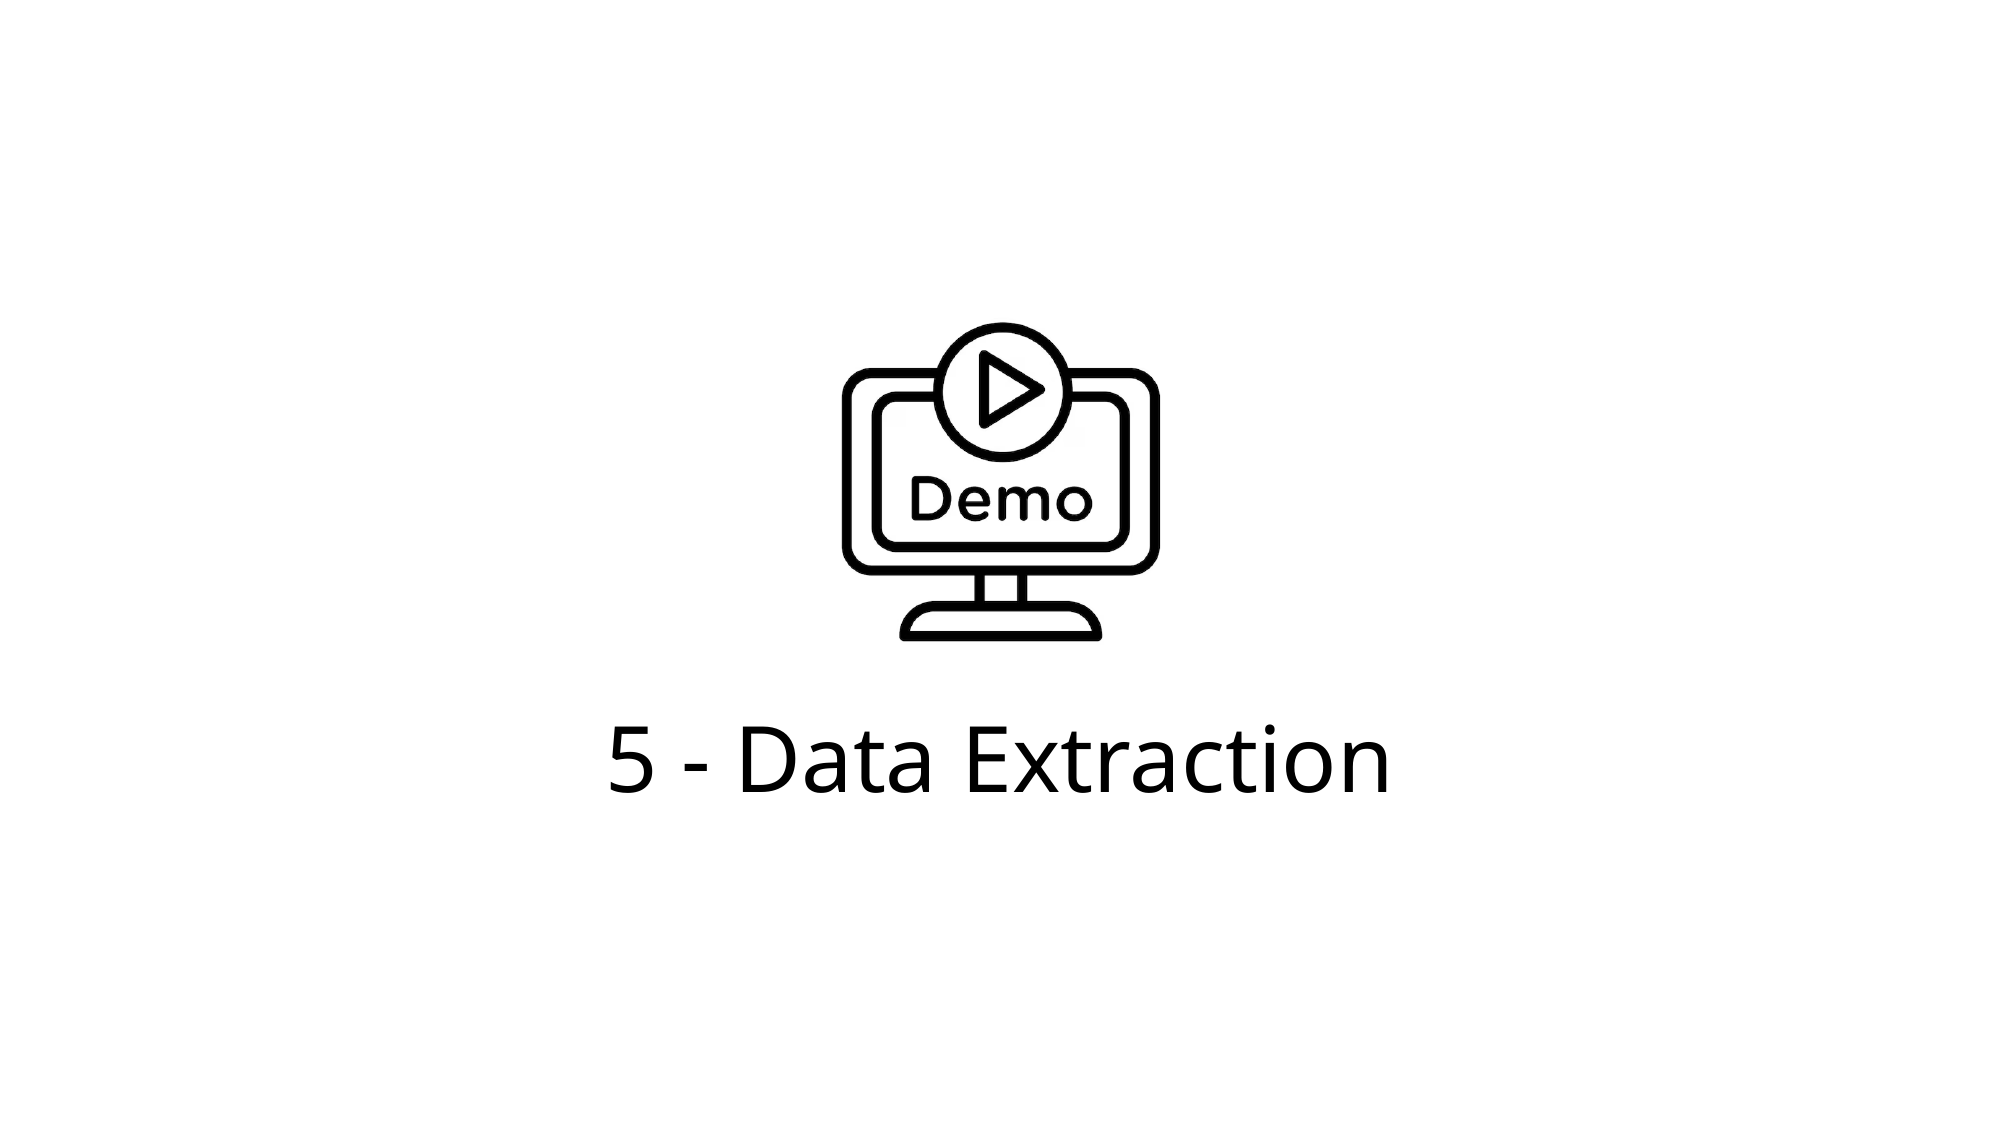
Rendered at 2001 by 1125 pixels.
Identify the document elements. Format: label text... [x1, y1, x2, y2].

text_box 5 - Data Extraction [0, 693, 2000, 819]
picture [787, 268, 1213, 695]
